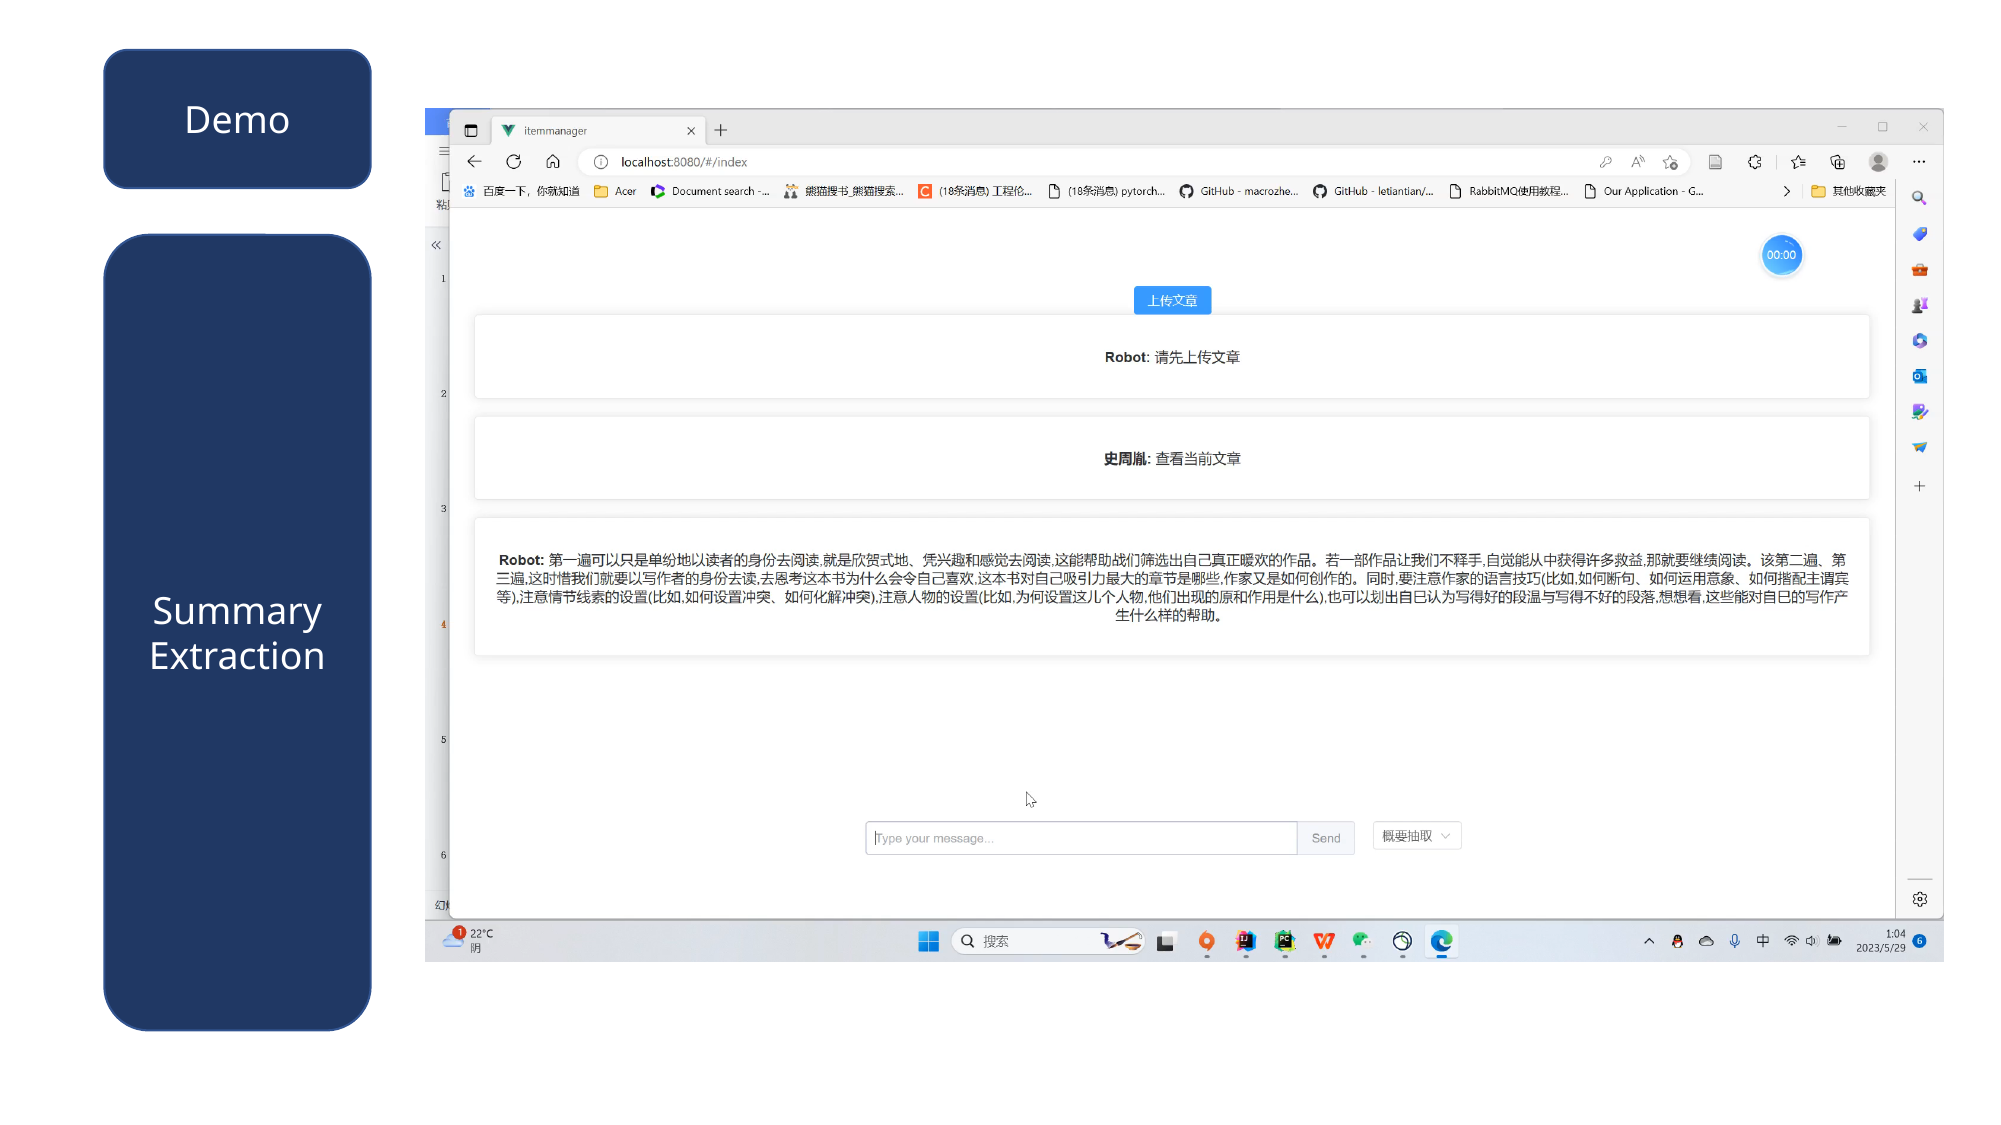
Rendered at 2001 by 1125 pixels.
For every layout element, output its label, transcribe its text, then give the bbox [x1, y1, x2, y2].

text_box Summary Extraction [103, 233, 372, 1032]
text_box Demo [103, 48, 372, 190]
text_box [424, 107, 1945, 963]
